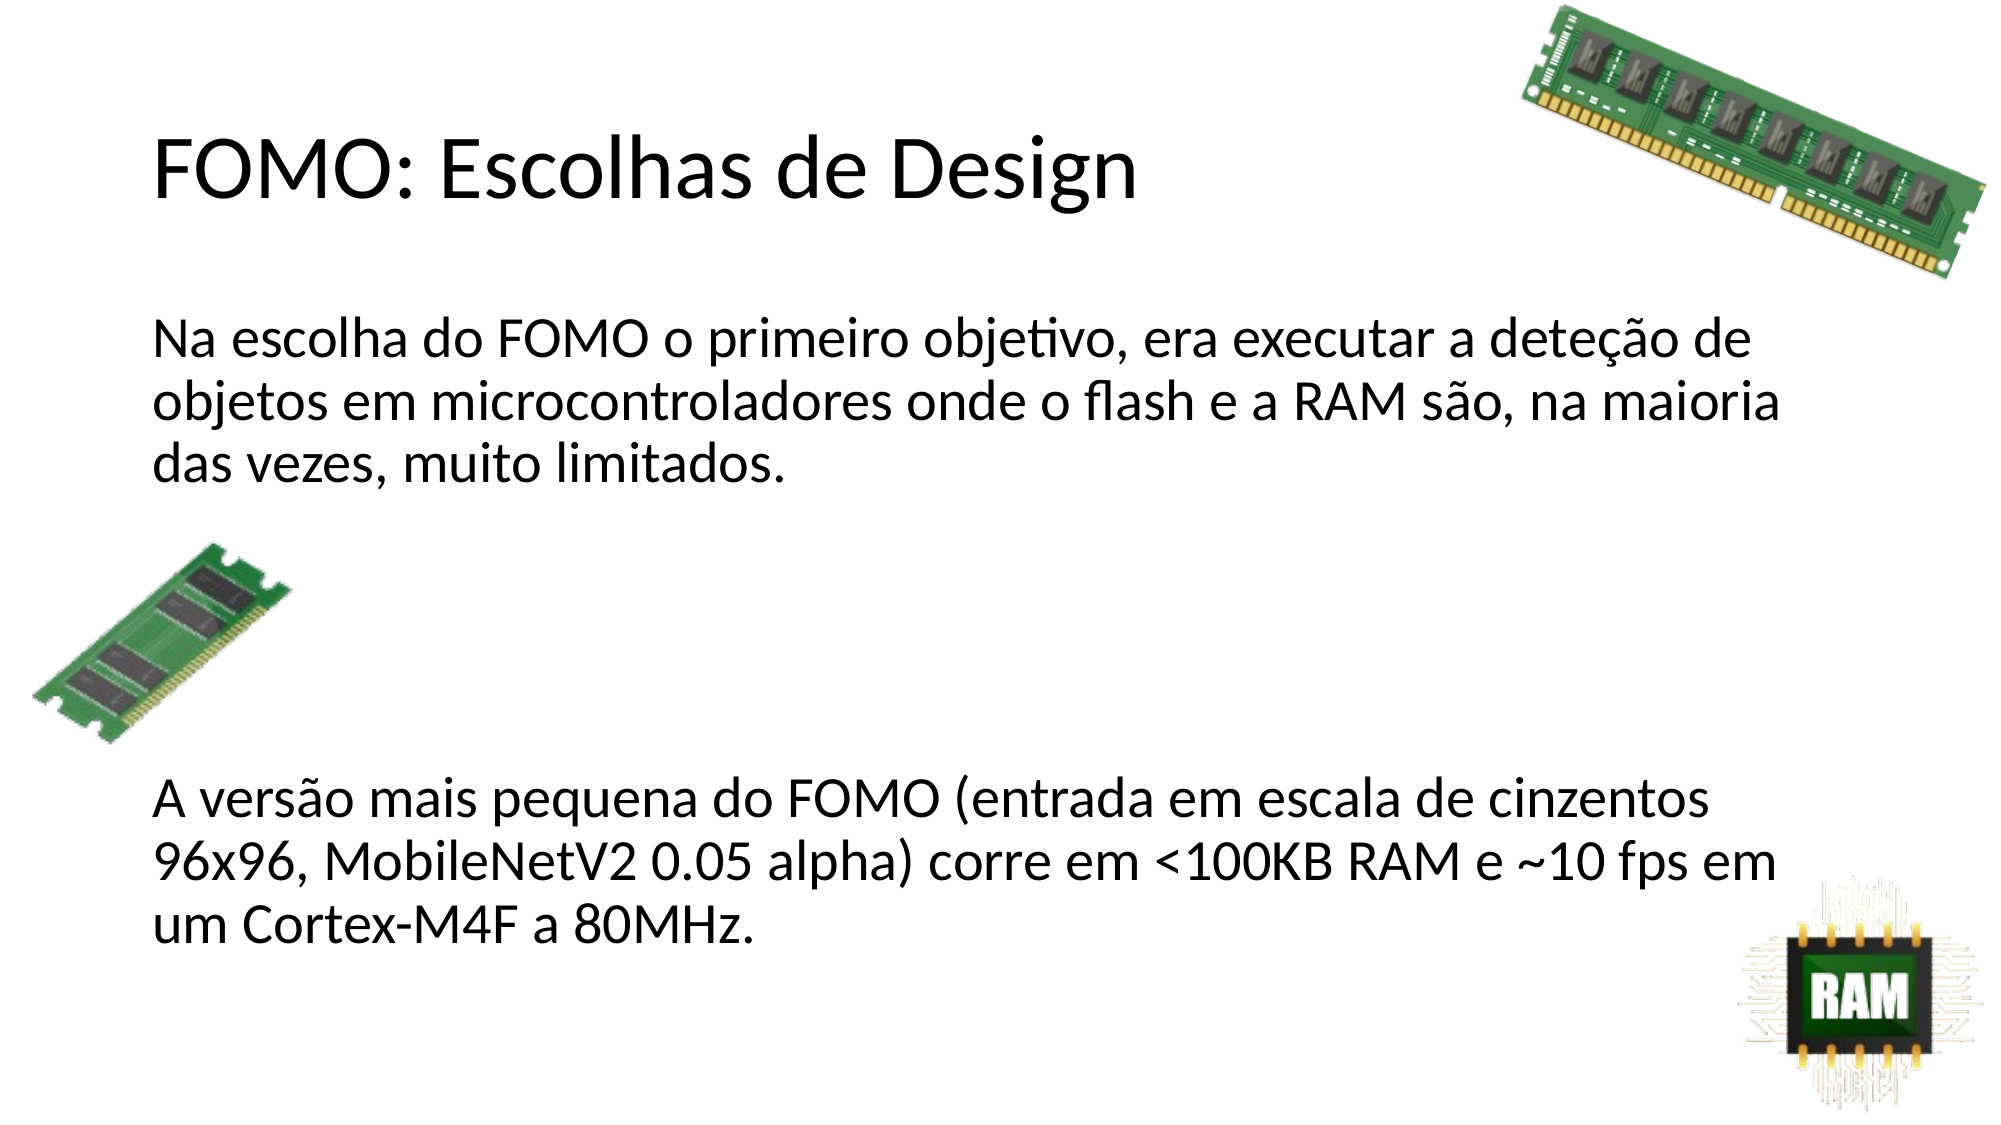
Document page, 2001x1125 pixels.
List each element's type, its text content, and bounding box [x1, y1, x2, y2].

picture [1498, 0, 1999, 288]
picture [0, 457, 370, 803]
title FOMO: Escolhas de Design [137, 59, 1863, 278]
list Na escolha do FOMO o primeiro objetivo, era executar a deteção de objetos em microcontroladores onde o flash e a RAM são, na maioria das vezes, muito limitados. A versão mais pequena do FOMO (entrada em escala de cinzentos 96x96, MobileNetV2 0.05 alpha) corre em <100KB RAM e ~10 fps em um Cortex-M4F a 80MHz. [137, 299, 1863, 1014]
picture [1709, 859, 2000, 1125]
